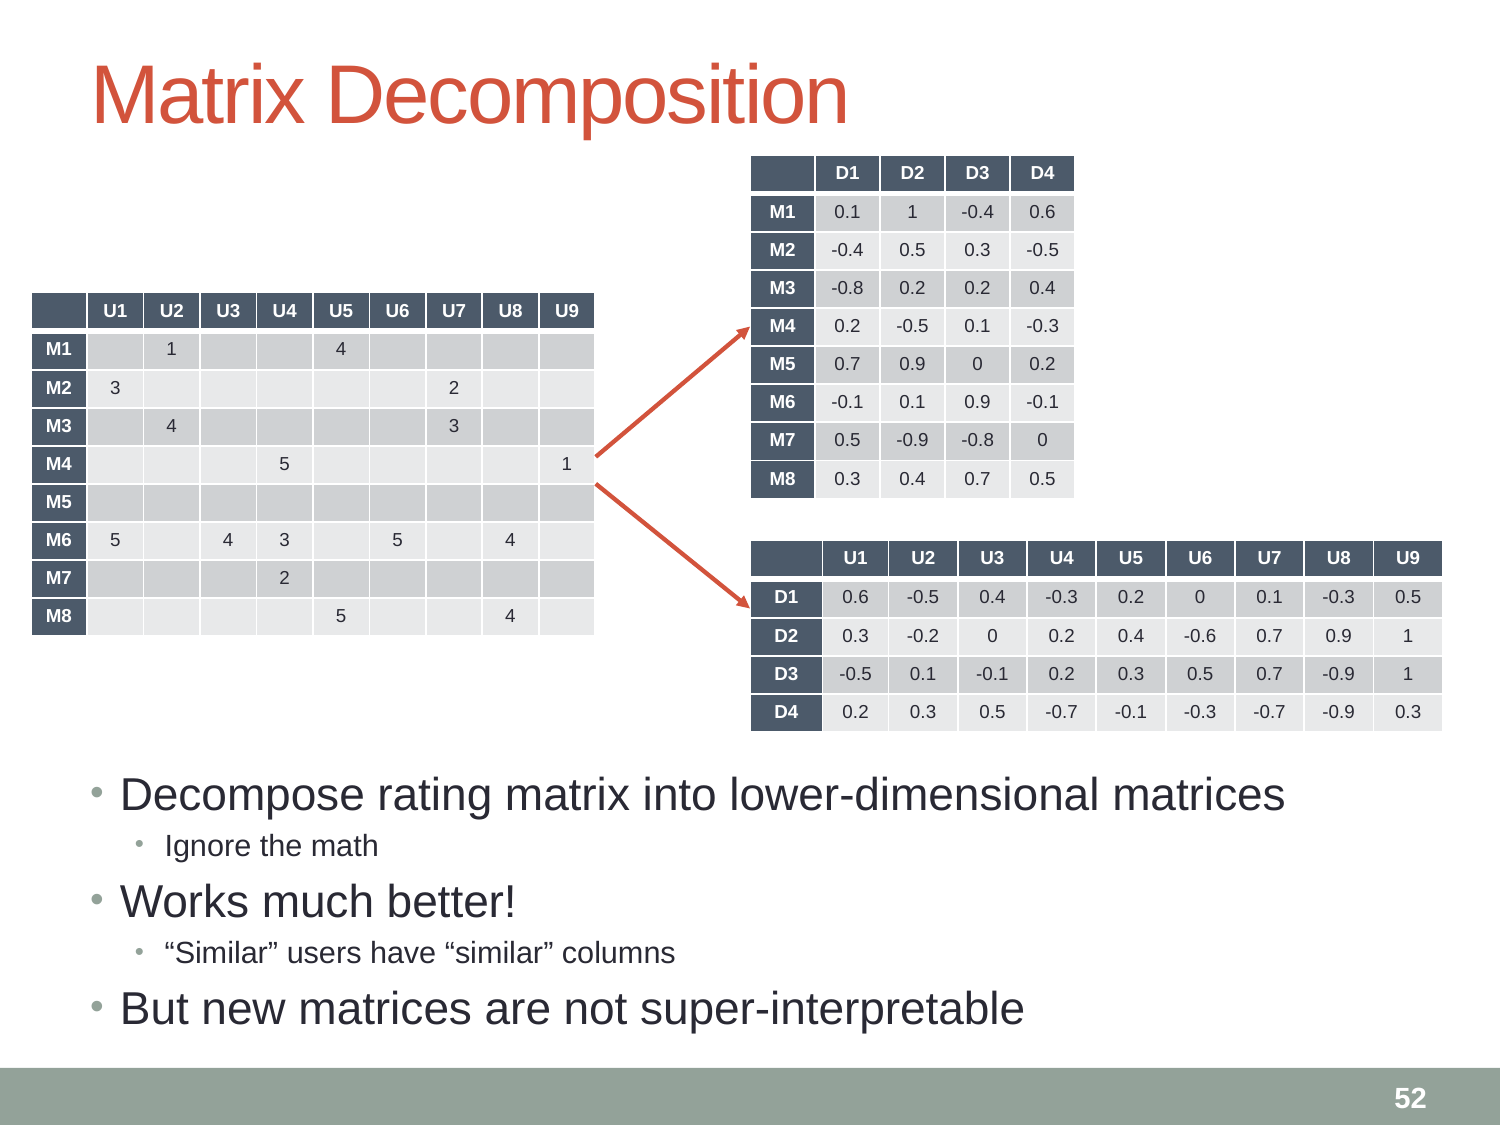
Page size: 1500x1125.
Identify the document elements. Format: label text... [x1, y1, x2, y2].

table_cell [540, 371, 592, 407]
table_cell -0.3 [1305, 582, 1373, 617]
table_cell [427, 334, 481, 369]
table_cell D1 [751, 582, 822, 617]
table_cell [370, 447, 425, 483]
table_header U4 [257, 293, 312, 328]
table_cell 0.5 [1167, 657, 1234, 693]
table_cell [483, 334, 538, 369]
table_cell 0 [959, 619, 1026, 655]
table_cell 0.5 [816, 423, 879, 460]
title Matrix Decomposition [75, 9, 1425, 172]
table_cell 0.1 [816, 196, 879, 231]
table_cell [144, 561, 199, 597]
table_cell -0.8 [816, 271, 879, 307]
table_cell [314, 371, 369, 407]
table_cell -0.1 [959, 657, 1026, 693]
table_cell [144, 485, 199, 521]
table_cell 0.7 [1236, 619, 1303, 655]
table_cell M7 [758, 423, 814, 460]
table_cell [144, 599, 199, 635]
table_cell 0.9 [881, 347, 944, 383]
table_cell 0.2 [881, 271, 944, 307]
table_header D2 [881, 156, 944, 191]
table_cell 0.3 [1097, 657, 1165, 693]
table_cell [370, 409, 425, 445]
table_cell M6 [32, 523, 86, 559]
table_cell M6 [760, 385, 814, 421]
table_cell 3 [257, 523, 312, 559]
table_cell [370, 371, 425, 407]
table_cell 0.4 [881, 461, 944, 498]
table_cell [257, 599, 312, 635]
table_header U3 [959, 541, 1026, 576]
table_cell 5 [370, 523, 425, 559]
table_cell 0.1 [946, 309, 1009, 345]
table_cell [540, 334, 592, 369]
table_cell [257, 409, 312, 445]
table_cell [483, 409, 538, 445]
table_cell 0.5 [1011, 461, 1074, 498]
table_cell 0.1 [881, 385, 944, 421]
table_cell 0 [1167, 582, 1234, 617]
table_cell [257, 334, 312, 369]
table_cell M5 [32, 485, 86, 521]
table_cell 4 [144, 409, 199, 445]
table_header U3 [201, 293, 256, 328]
table_cell 4 [483, 523, 538, 559]
table_cell 0.2 [823, 695, 888, 731]
table_cell -0.3 [1028, 582, 1095, 617]
table_cell 0.3 [889, 695, 957, 731]
table_cell 0.7 [816, 347, 879, 383]
table_cell M2 [32, 371, 86, 407]
table_cell -0.9 [1305, 657, 1373, 693]
table_cell M4 [32, 447, 86, 483]
table_header U5 [1097, 541, 1165, 576]
table_cell [427, 485, 481, 521]
table_header U9 [1374, 541, 1442, 576]
table_header U2 [144, 293, 199, 328]
table_cell [88, 561, 143, 597]
table_cell -0.9 [1305, 695, 1373, 731]
table_cell 4 [201, 523, 256, 559]
table_cell 1 [1374, 657, 1442, 693]
table_cell 0.9 [946, 385, 1009, 421]
table_cell 3 [427, 409, 481, 445]
table_cell [540, 561, 592, 597]
table_cell M3 [751, 271, 814, 307]
table_header D1 [816, 156, 879, 191]
table_cell 0.2 [1028, 619, 1095, 655]
table_cell M5 [760, 347, 814, 383]
table_cell M3 [32, 409, 86, 445]
table_cell 1 [540, 447, 594, 483]
table_cell 0.7 [1236, 657, 1303, 693]
table_header U7 [1236, 541, 1303, 576]
table_cell [201, 371, 256, 407]
table_cell 0.2 [816, 309, 879, 345]
table_cell [201, 409, 256, 445]
table_cell [427, 523, 481, 559]
table_cell -0.6 [1167, 619, 1234, 655]
table_cell -0.3 [1167, 695, 1234, 731]
table_cell M2 [751, 233, 814, 269]
table_cell -0.5 [881, 309, 944, 345]
table_cell 0.5 [1374, 582, 1442, 617]
table_cell [88, 409, 143, 445]
table_cell [370, 485, 425, 521]
table_cell 0.3 [946, 233, 1009, 269]
table_cell 0 [946, 347, 1009, 383]
table_header U8 [483, 293, 538, 328]
table_header U9 [540, 293, 594, 328]
table_cell 1 [881, 196, 944, 231]
table_cell -0.7 [1236, 695, 1303, 731]
table_cell [201, 447, 256, 483]
table_cell M8 [32, 599, 86, 635]
table_header U5 [314, 293, 369, 328]
table_header U2 [889, 541, 957, 576]
table_cell [483, 371, 538, 407]
table_cell [88, 447, 143, 483]
table_cell -0.1 [1011, 385, 1074, 421]
table_cell 0.4 [1097, 619, 1165, 655]
table_cell [88, 599, 143, 635]
table_cell M7 [32, 561, 86, 597]
table_cell [257, 485, 312, 521]
table_cell 1 [144, 334, 199, 369]
table_cell 2 [257, 561, 312, 597]
table_cell 0.9 [1305, 619, 1373, 655]
table_header D3 [946, 156, 1009, 191]
table_cell [144, 447, 199, 483]
table_cell M1 [751, 196, 814, 231]
table_cell 0.2 [1011, 347, 1074, 383]
table_cell [314, 409, 369, 445]
table_cell [540, 409, 592, 445]
table_cell [540, 599, 594, 635]
table_cell -0.8 [946, 423, 1009, 460]
table_cell 0.2 [946, 271, 1009, 307]
table_cell 1 [1374, 619, 1442, 655]
table_cell 0.5 [959, 695, 1026, 731]
table_cell [201, 485, 256, 521]
table_cell -0.4 [946, 196, 1009, 231]
table_cell [540, 485, 593, 521]
table_cell -0.5 [1011, 233, 1074, 269]
table_cell [483, 561, 538, 597]
table_cell 0.5 [881, 233, 944, 269]
table_cell [314, 523, 369, 559]
table_cell [427, 561, 481, 597]
table_cell 0.3 [816, 461, 879, 498]
table_header U4 [1028, 541, 1095, 576]
table_cell [370, 599, 425, 635]
table_cell -0.1 [816, 385, 879, 421]
table_cell -0.4 [816, 233, 879, 269]
table_cell [314, 447, 369, 483]
table_cell [370, 334, 425, 369]
table_header U1 [88, 293, 143, 328]
table_header [32, 293, 86, 328]
table_cell [483, 447, 538, 483]
table_cell [540, 523, 592, 559]
table_cell M1 [32, 334, 86, 369]
table_header [760, 541, 822, 576]
table_cell 0.2 [1028, 657, 1095, 693]
table_cell [257, 371, 312, 407]
table_cell -0.9 [881, 423, 944, 460]
table_header U7 [427, 293, 481, 328]
table_cell M4 [751, 309, 814, 345]
table_cell [370, 561, 425, 597]
table_header [751, 156, 814, 191]
table_cell 0 [1011, 423, 1074, 460]
table_cell [483, 485, 538, 521]
table_cell [88, 485, 143, 521]
table_cell [201, 599, 256, 635]
table_cell 0.6 [1011, 196, 1074, 231]
table_header U6 [370, 293, 425, 328]
table_cell [144, 523, 199, 559]
table_cell 2 [427, 371, 481, 407]
table_cell [314, 485, 369, 521]
table_cell -0.7 [1028, 695, 1095, 731]
table_cell D2 [751, 619, 822, 655]
table_cell D4 [751, 695, 822, 731]
table_header D4 [1011, 156, 1074, 191]
table_cell 0.1 [889, 657, 957, 693]
table_cell -0.5 [889, 582, 957, 617]
list Decompose rating matrix into lower-dimensional matrices Ignore the math Works much better! “Similar” users have “similar” columns But new matrices are not super-interpretable [75, 756, 1425, 1043]
table_cell 0.4 [1011, 271, 1074, 307]
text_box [595, 483, 751, 609]
table_cell 5 [257, 447, 312, 483]
table_cell [144, 371, 199, 407]
table_cell 0.4 [959, 582, 1026, 617]
table_cell -0.2 [889, 619, 957, 655]
table_cell -0.3 [1011, 309, 1074, 345]
table_cell 5 [88, 523, 143, 559]
table_cell [201, 561, 256, 597]
table_cell 3 [88, 371, 143, 407]
table_cell 0.7 [946, 461, 1009, 498]
table_cell [314, 561, 369, 597]
table_cell 0.3 [1374, 695, 1442, 731]
table_cell [88, 334, 143, 369]
table_header U8 [1305, 541, 1373, 576]
table_cell M8 [751, 461, 814, 498]
table_header U6 [1167, 541, 1234, 576]
table_cell 4 [314, 334, 369, 369]
table_header U1 [823, 541, 888, 576]
table_cell 0.3 [823, 619, 888, 655]
table_cell [427, 599, 481, 635]
table_cell 4 [483, 599, 538, 635]
table_cell [201, 334, 256, 369]
slide_number 52 [1379, 1069, 1496, 1124]
table_cell 0.6 [823, 582, 888, 617]
table_cell 0.2 [1097, 582, 1165, 617]
table_cell 0.1 [1236, 582, 1303, 617]
table_cell -0.5 [823, 657, 888, 693]
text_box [595, 326, 751, 458]
table_cell D3 [751, 657, 822, 693]
table_cell [427, 447, 481, 483]
table_cell -0.1 [1097, 695, 1165, 731]
table_cell 5 [314, 599, 369, 635]
